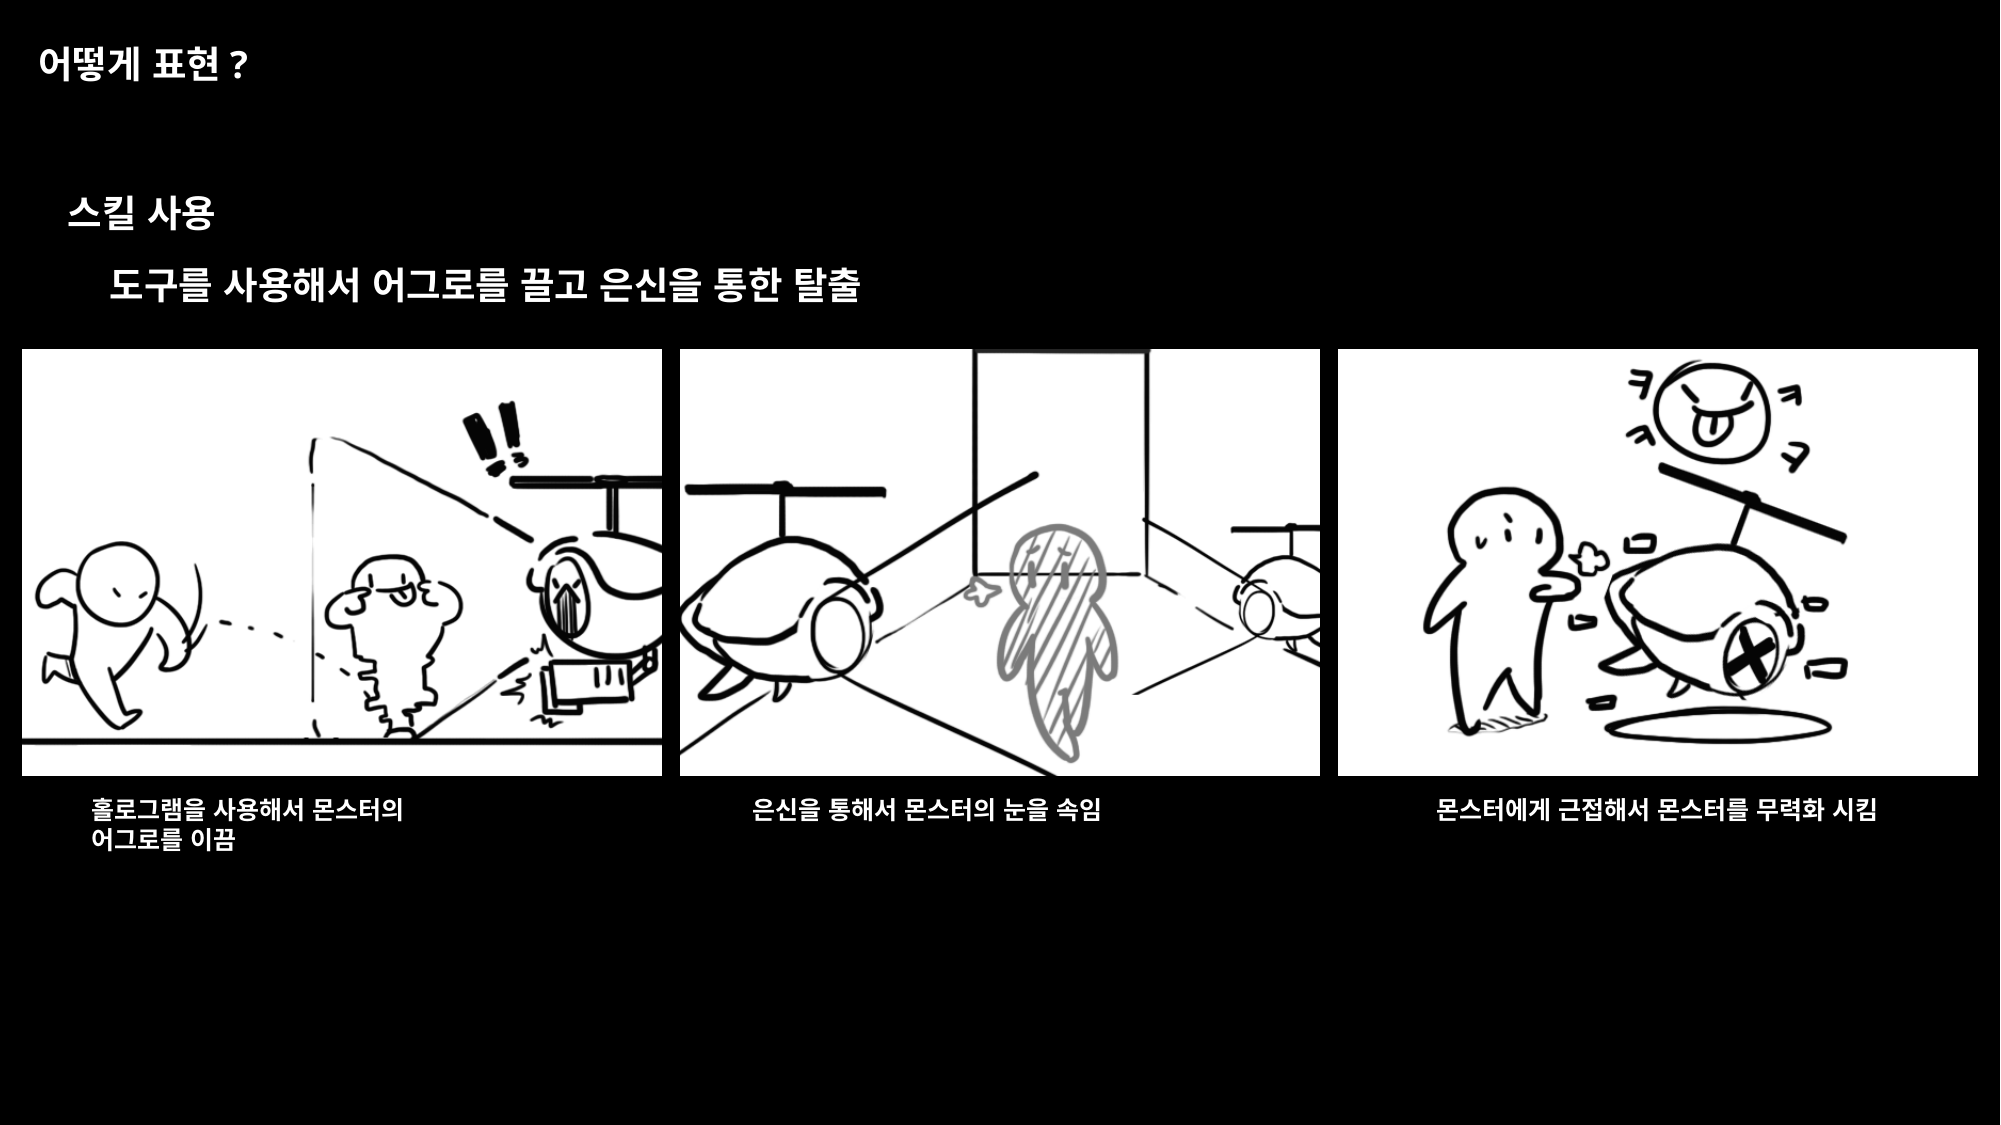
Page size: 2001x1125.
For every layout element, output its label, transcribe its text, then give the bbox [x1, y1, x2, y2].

picture [22, 349, 662, 776]
text_box 스킬 사용 [53, 182, 232, 243]
text_box 도구를 사용해서 어그로를 끌고 은신을 통한 탈출 [94, 254, 878, 315]
text_box 은신을 통해서 몬스터의 눈을 속임 [738, 787, 1118, 832]
text_box 어떻게 표현? [23, 33, 264, 94]
text_box 몬스터에게 근접해서 몬스터를 무력화 시킴 [1421, 787, 1894, 832]
text_box 홀로그램을 사용해서 몬스터의 어그로를 이끔 [77, 786, 427, 862]
picture [1338, 349, 1978, 776]
picture [680, 349, 1320, 776]
